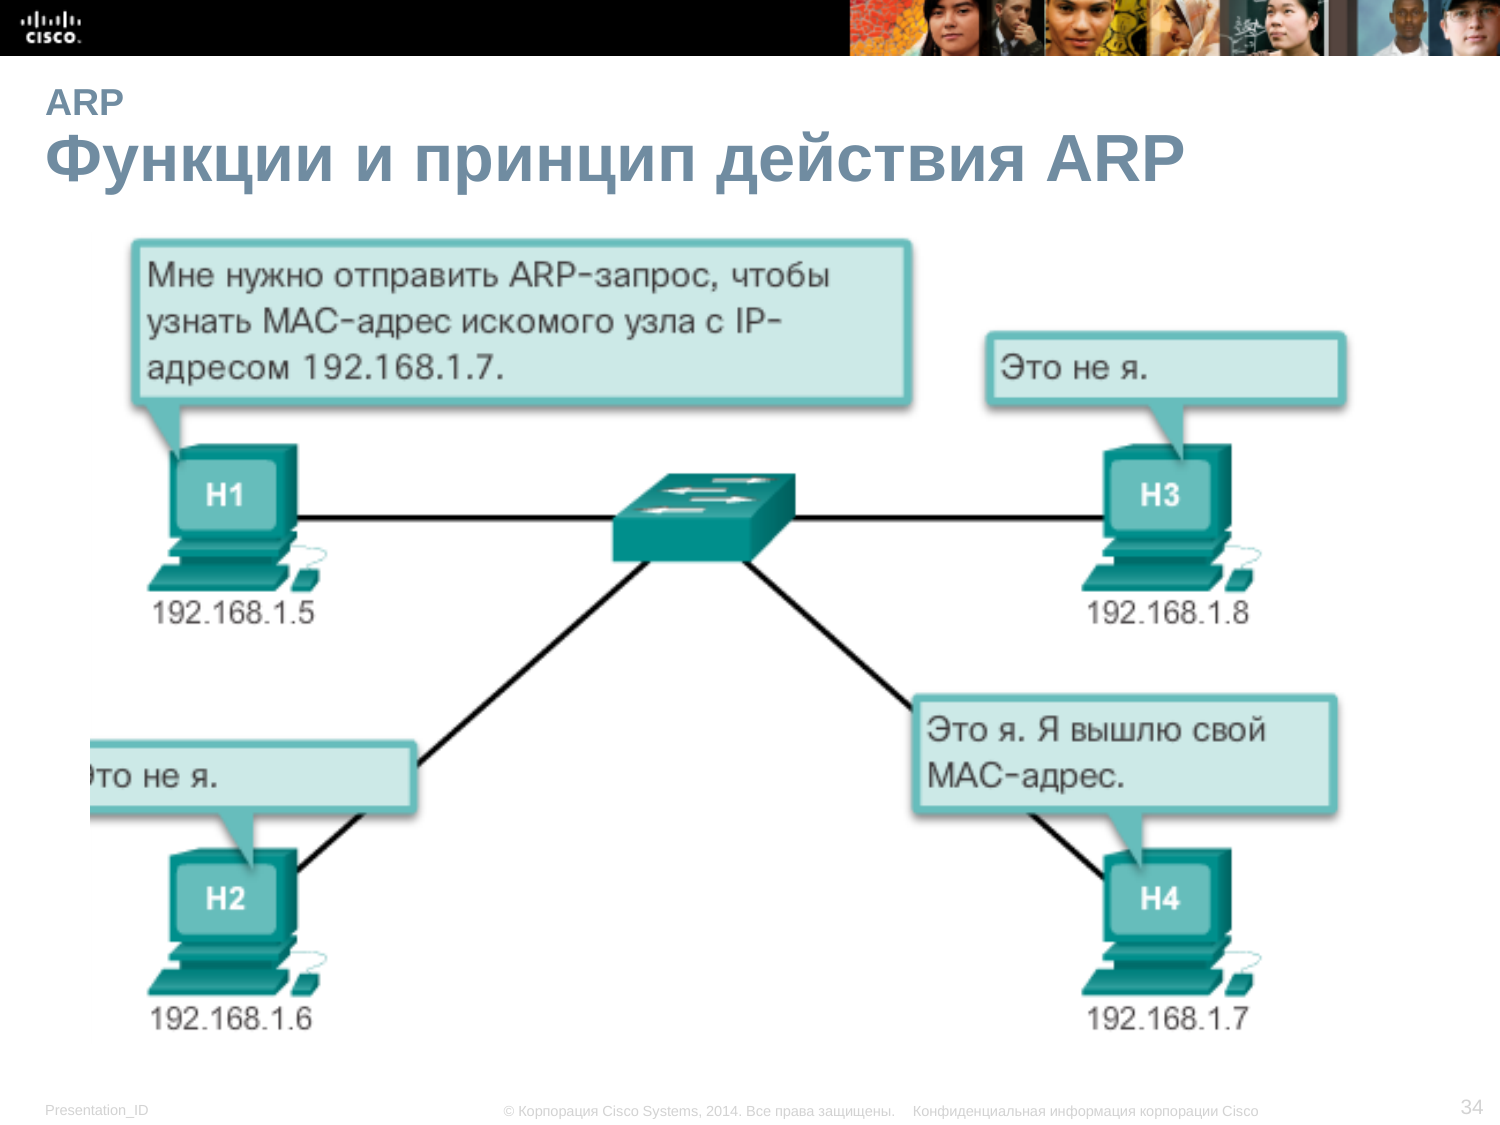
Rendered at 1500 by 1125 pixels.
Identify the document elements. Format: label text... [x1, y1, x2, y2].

picture [0, 0, 1500, 56]
title ARP Функции и принцип действия ARP [31, 64, 1471, 203]
picture [90, 232, 1373, 1045]
